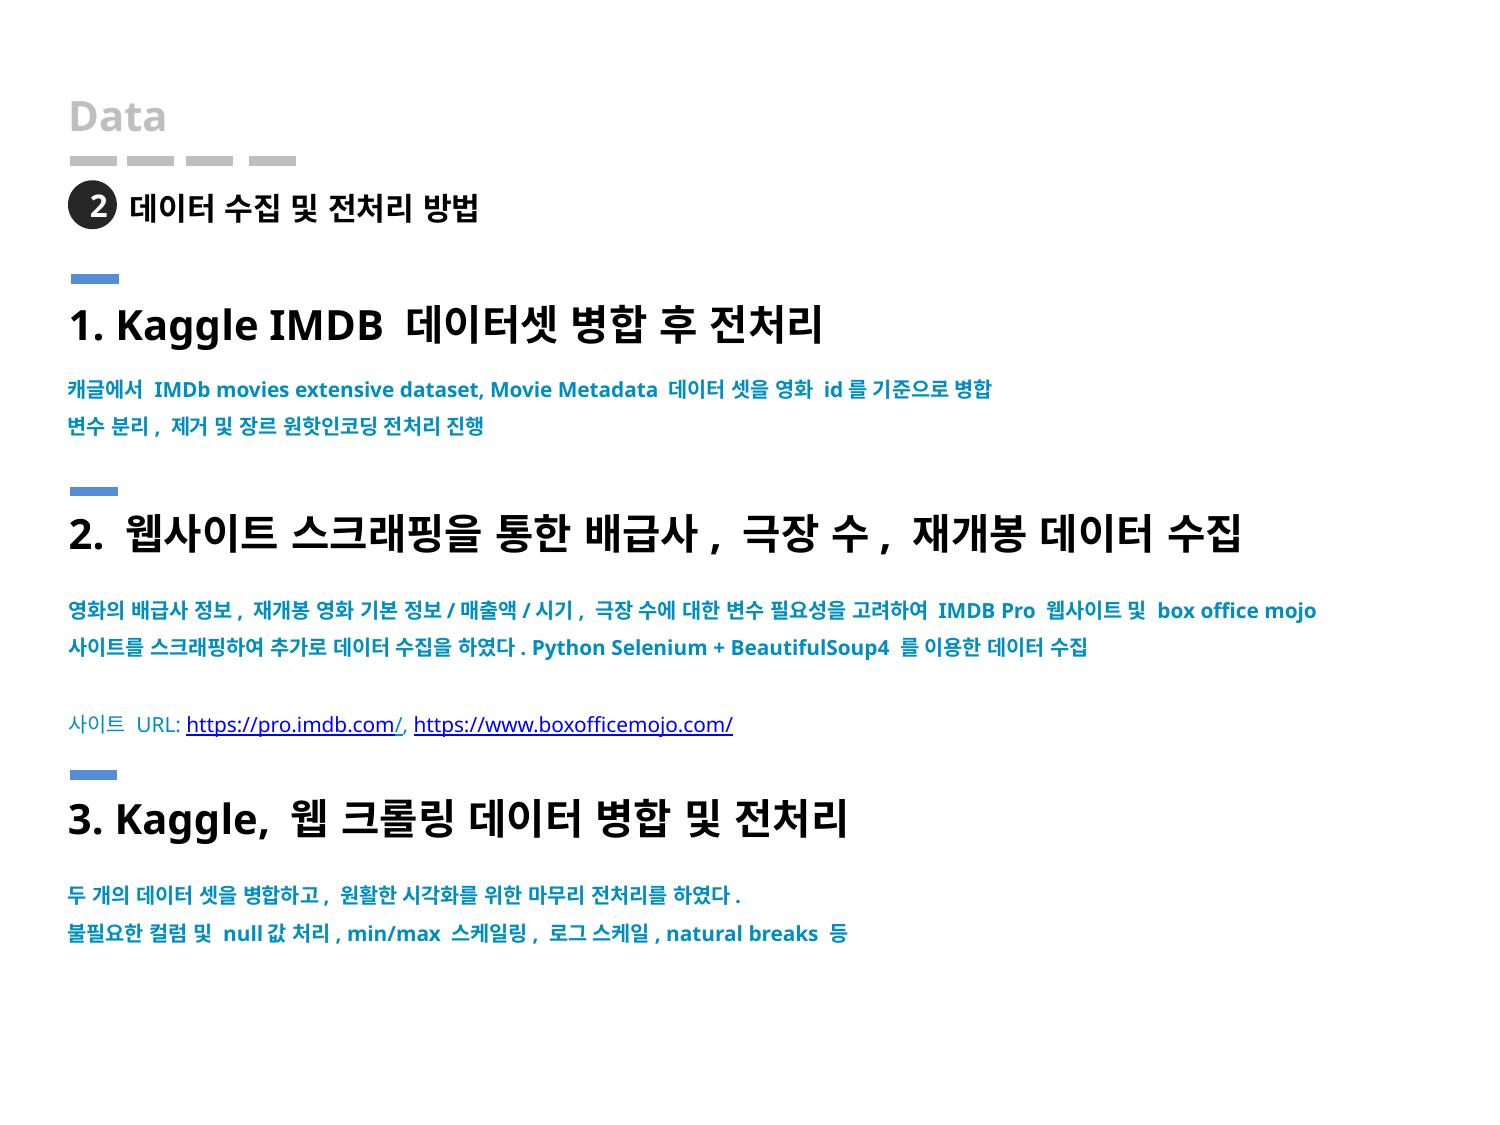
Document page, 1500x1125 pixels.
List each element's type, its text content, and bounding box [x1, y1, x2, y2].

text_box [53, 290, 1413, 421]
text_box 데이터 수집 및 전처리 방법 [114, 181, 1408, 231]
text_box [52, 785, 1436, 950]
title Data [52, 20, 1404, 209]
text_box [53, 499, 1437, 786]
text_box 2 [65, 178, 119, 232]
text_box 캐글에서 IMDb movies extensive dataset, Movie Metadata 데이터 셋을 영화 id를 기준으로 병합 변수 분리, 제거 및 장르 원핫인코딩 전처리 진행 [53, 428, 1326, 447]
